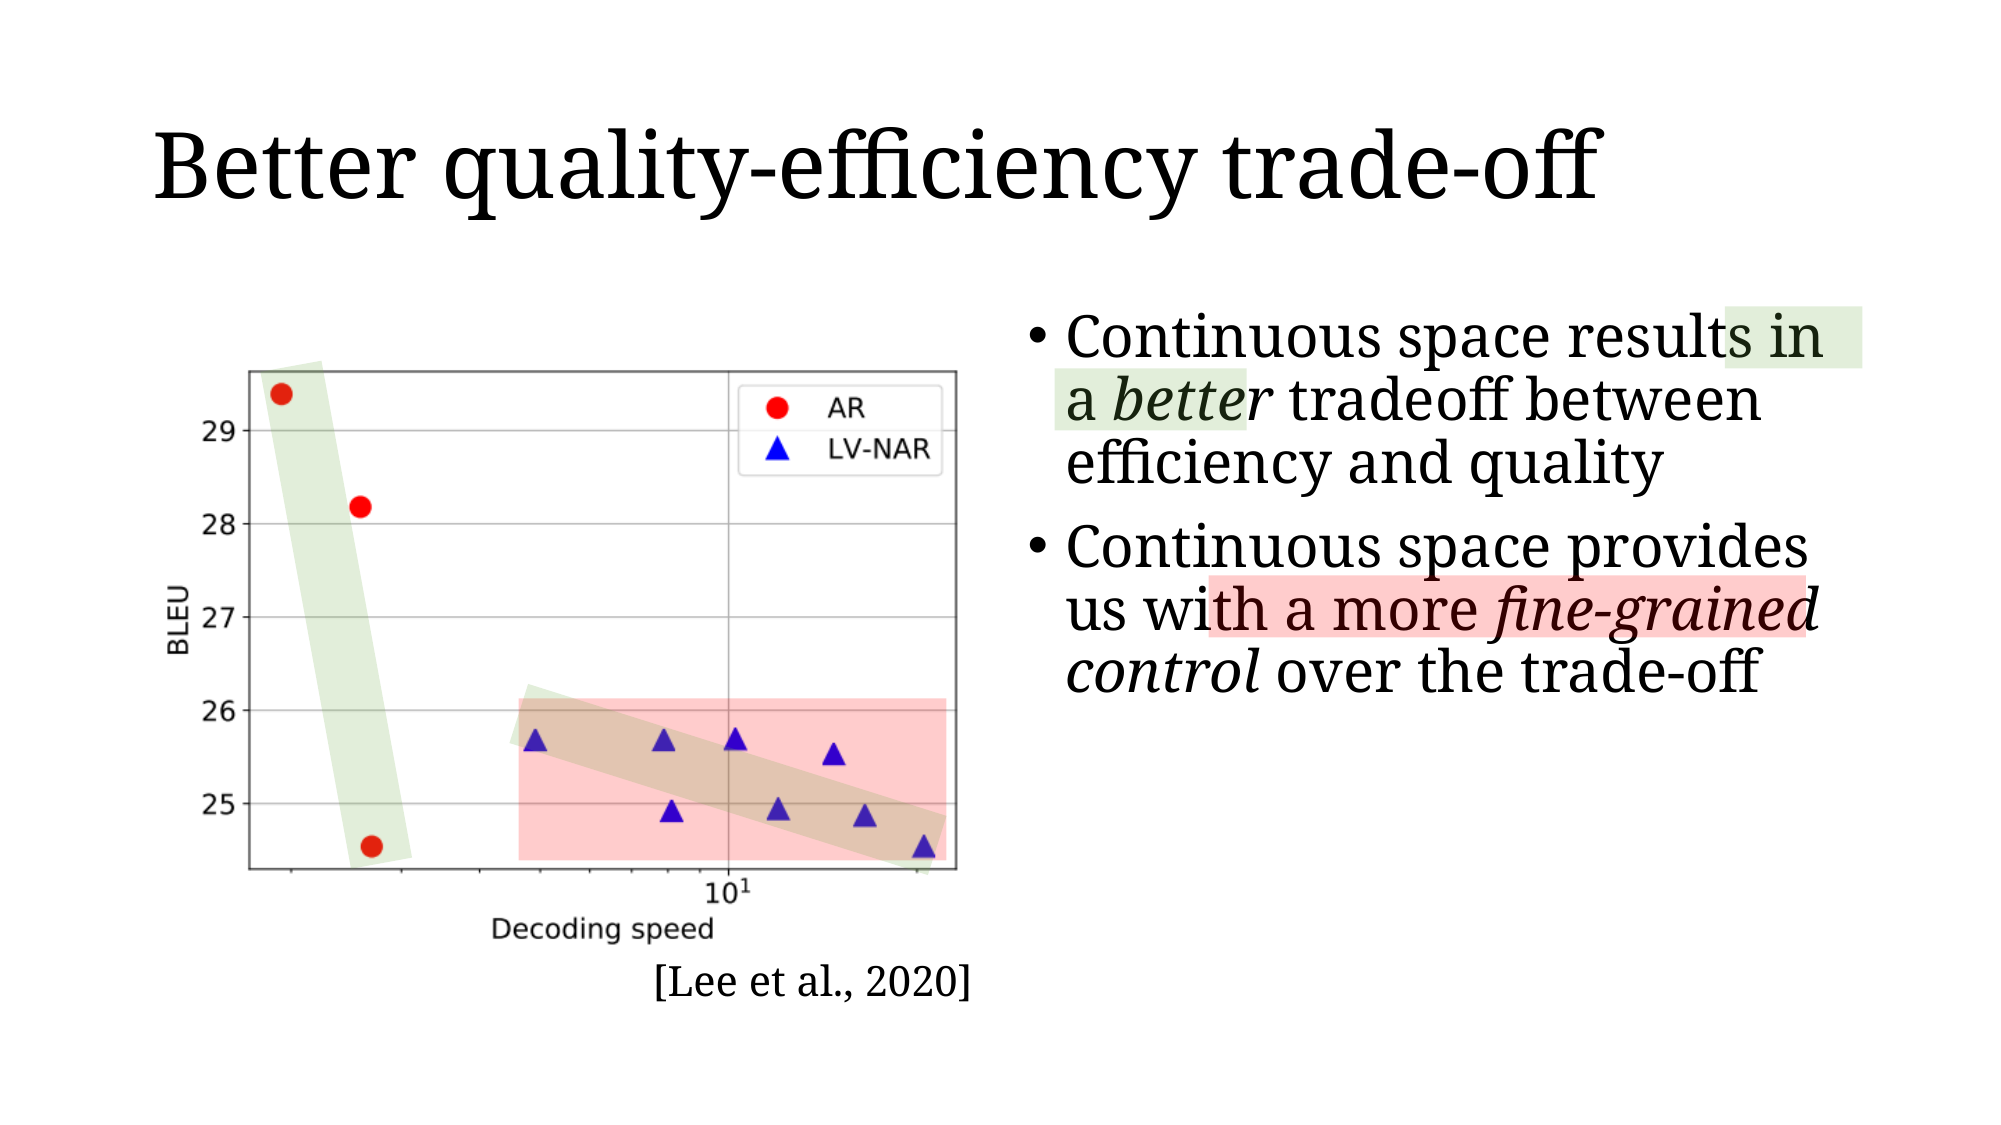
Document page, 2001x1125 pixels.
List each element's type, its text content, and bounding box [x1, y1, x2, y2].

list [137, 337, 988, 976]
text_box [1208, 574, 1807, 638]
title Better quality-efficiency trade-off [137, 59, 1863, 278]
text_box [1054, 367, 1248, 431]
list Continuous space results in a better tradeoff between efficiency and quality Continuous space provides us with a more fine-grained control over the trade-off [1012, 299, 1863, 1014]
text_box [Lee et al., 2020] [137, 976, 988, 1013]
text_box [1724, 305, 1863, 369]
